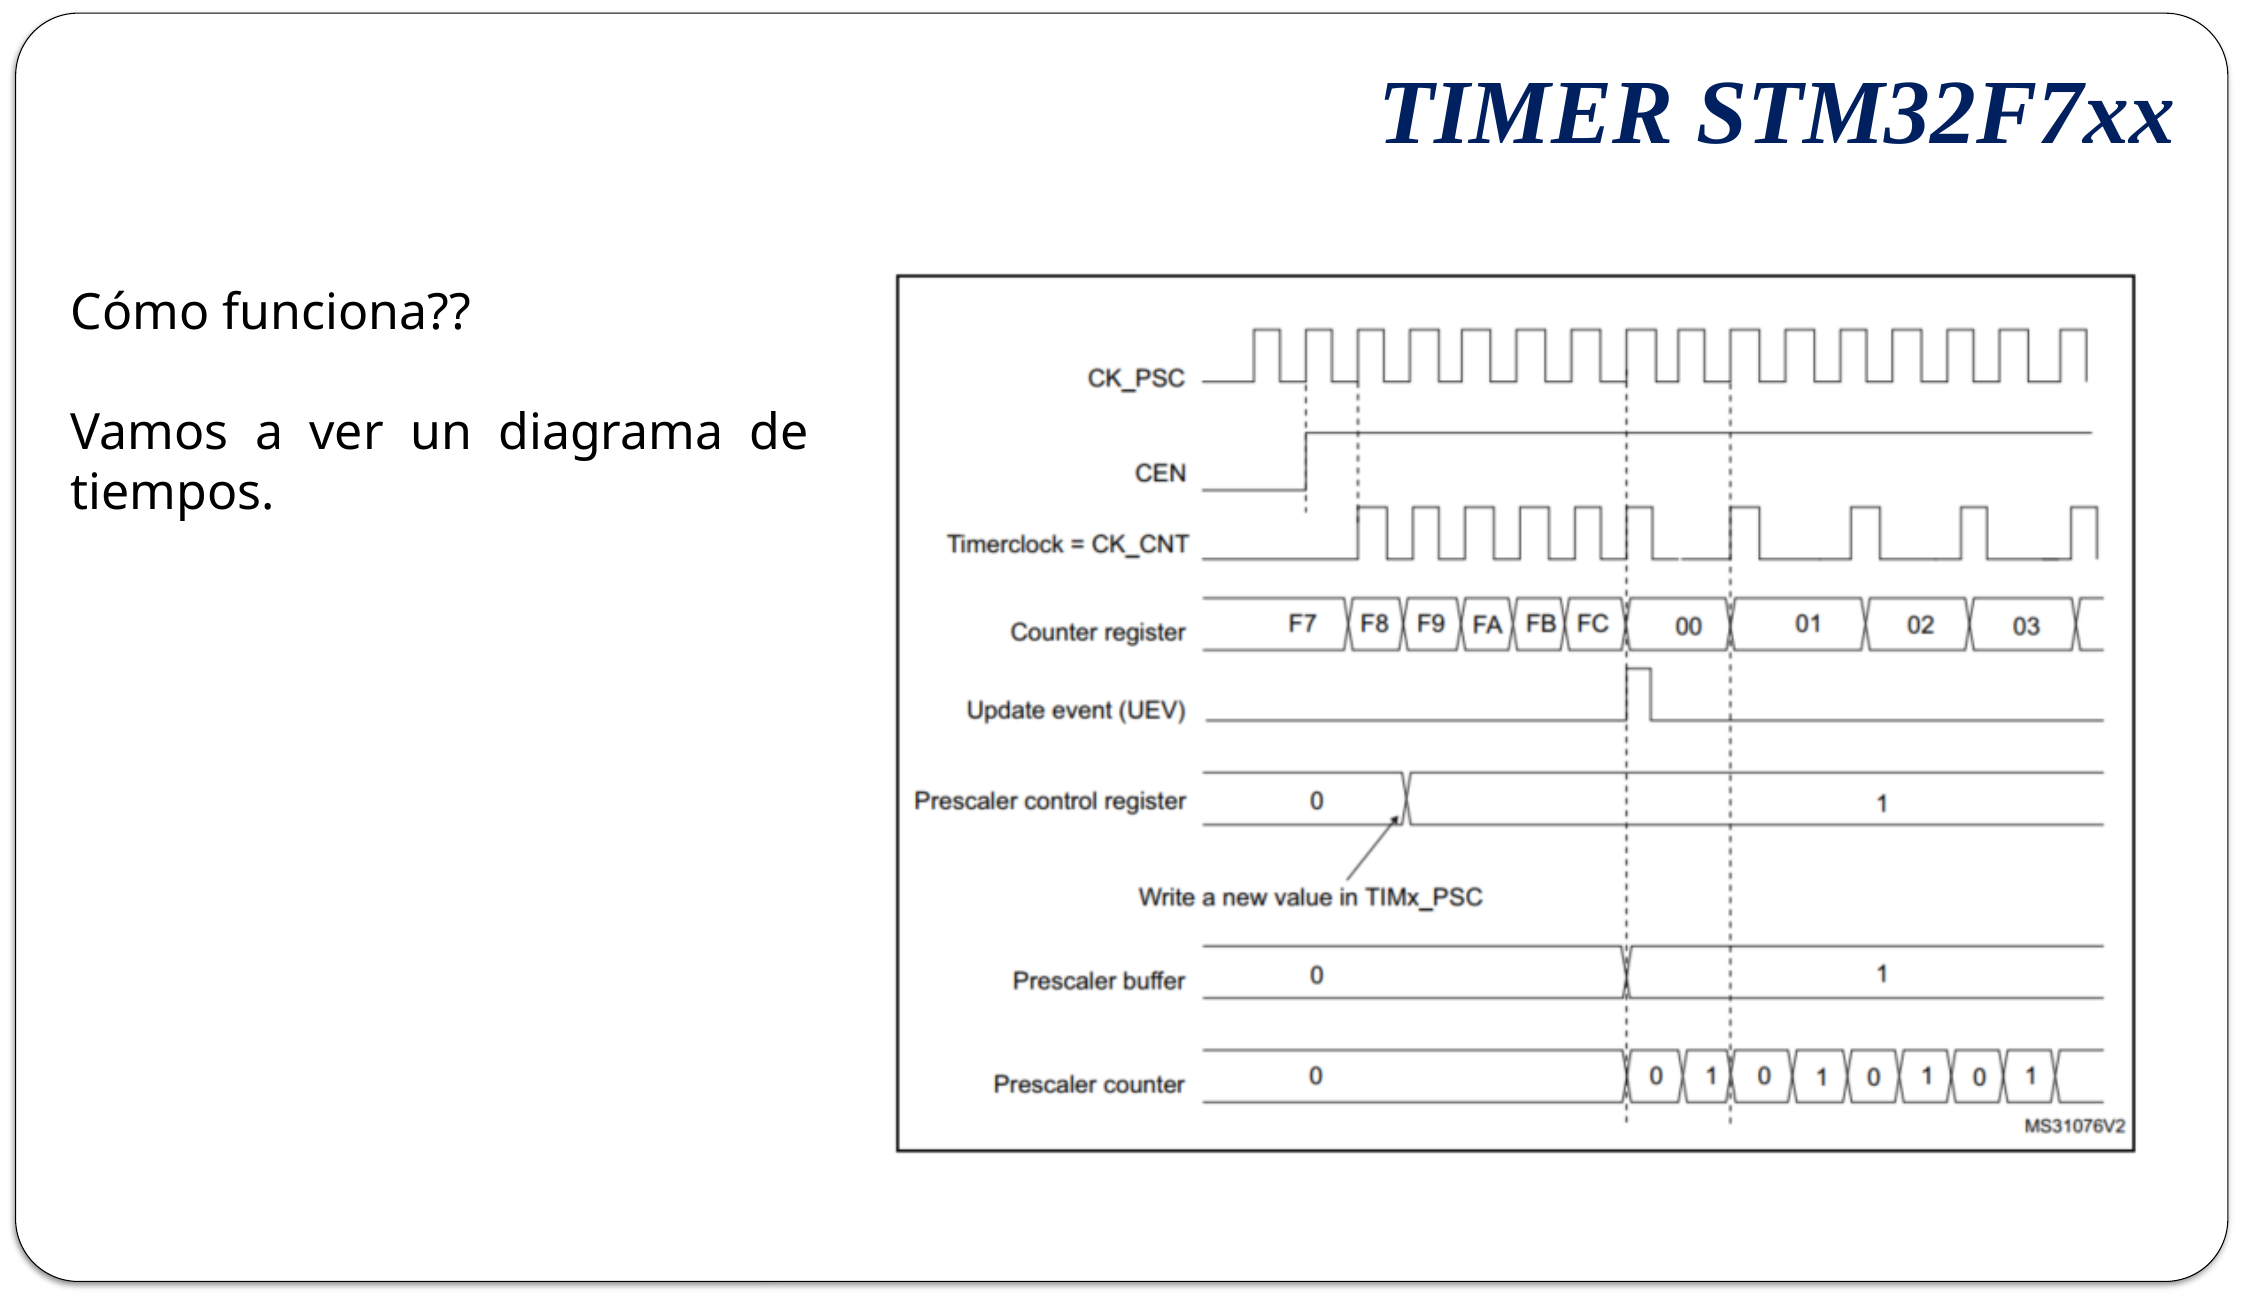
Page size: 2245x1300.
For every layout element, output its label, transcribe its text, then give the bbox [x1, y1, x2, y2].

text_box Cómo funciona?? Vamos a ver un diagrama de tiempos. [56, 271, 824, 527]
text_box TIMER STM32F7xx [439, 11, 2197, 201]
picture [892, 271, 2143, 1165]
